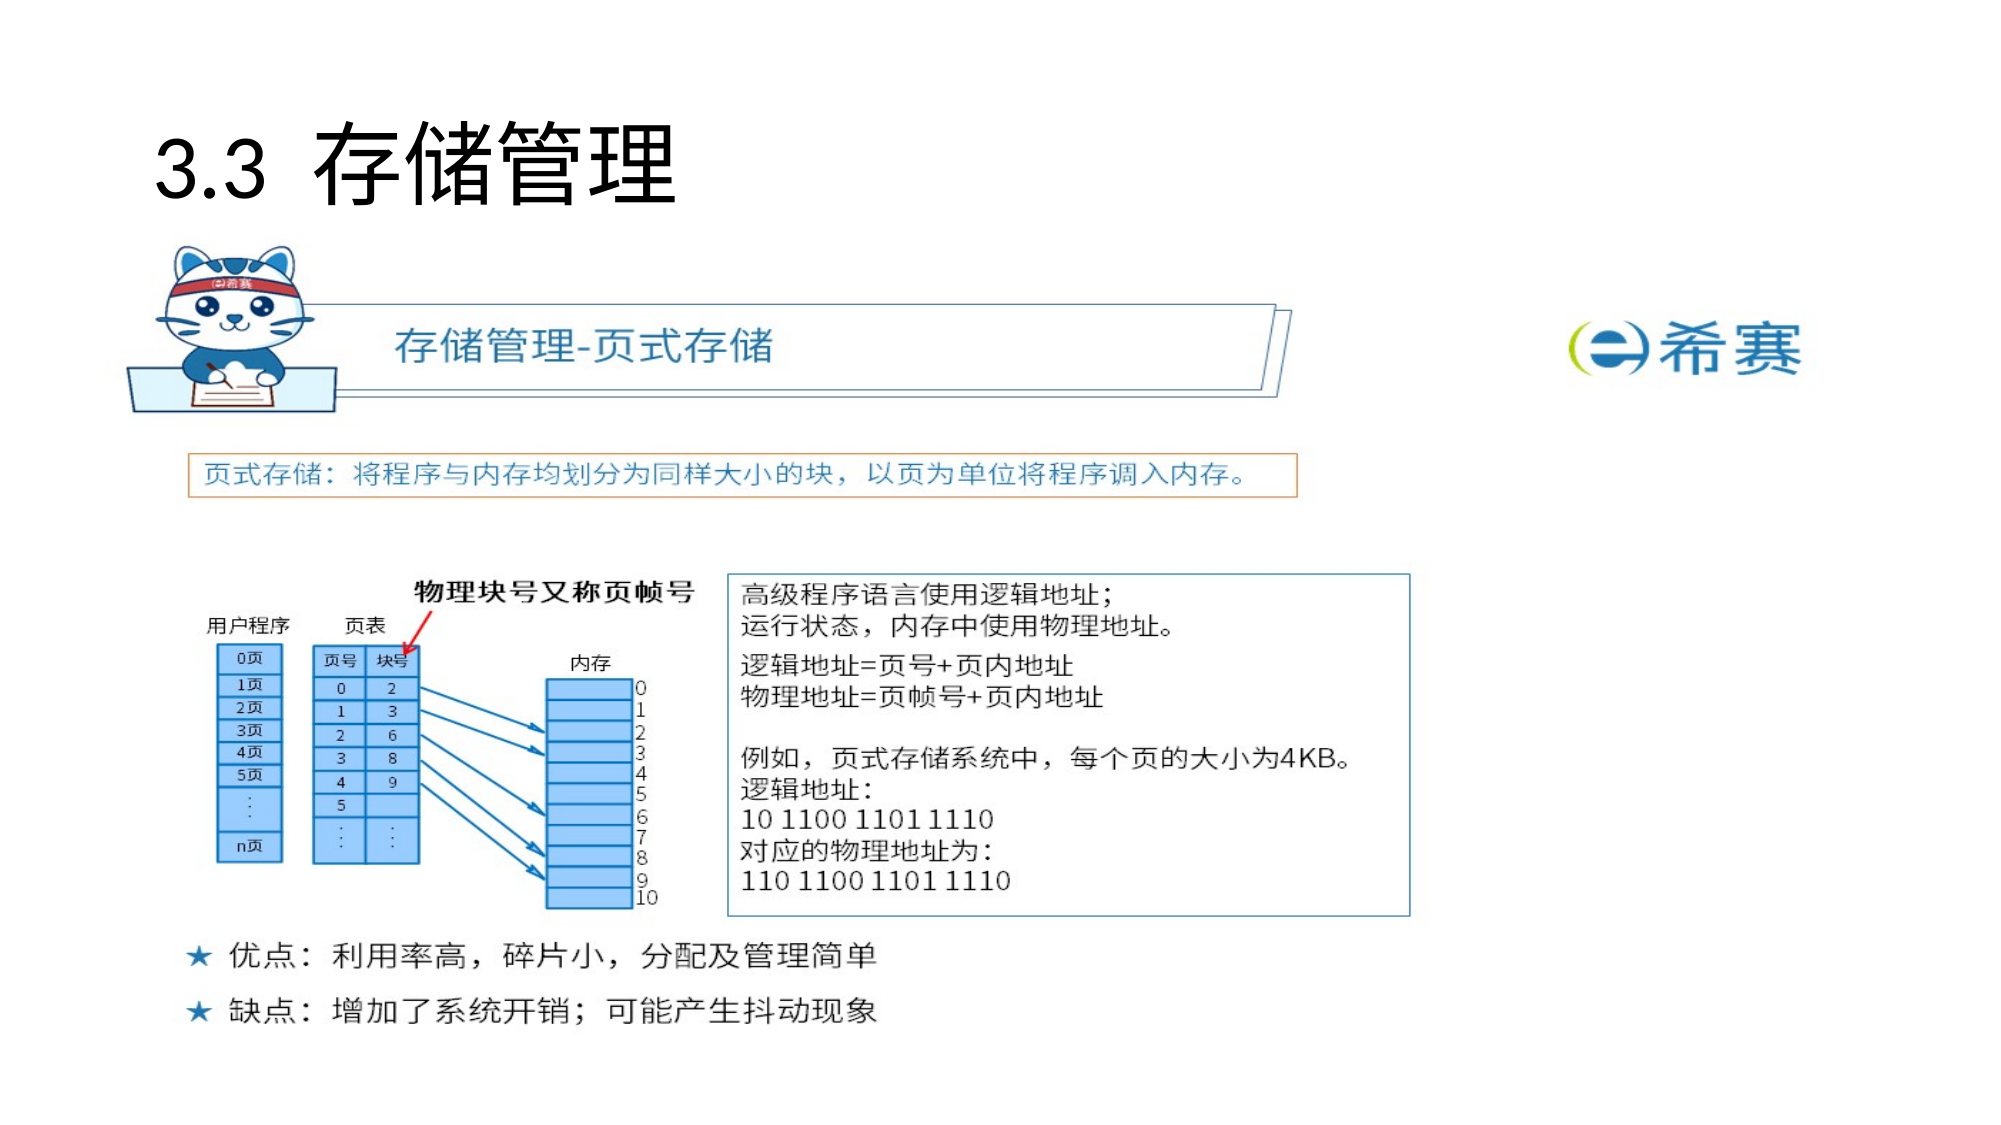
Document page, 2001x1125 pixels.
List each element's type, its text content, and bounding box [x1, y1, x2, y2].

picture [37, 234, 1863, 1101]
title 3.3 存储管理 [137, 59, 1863, 234]
